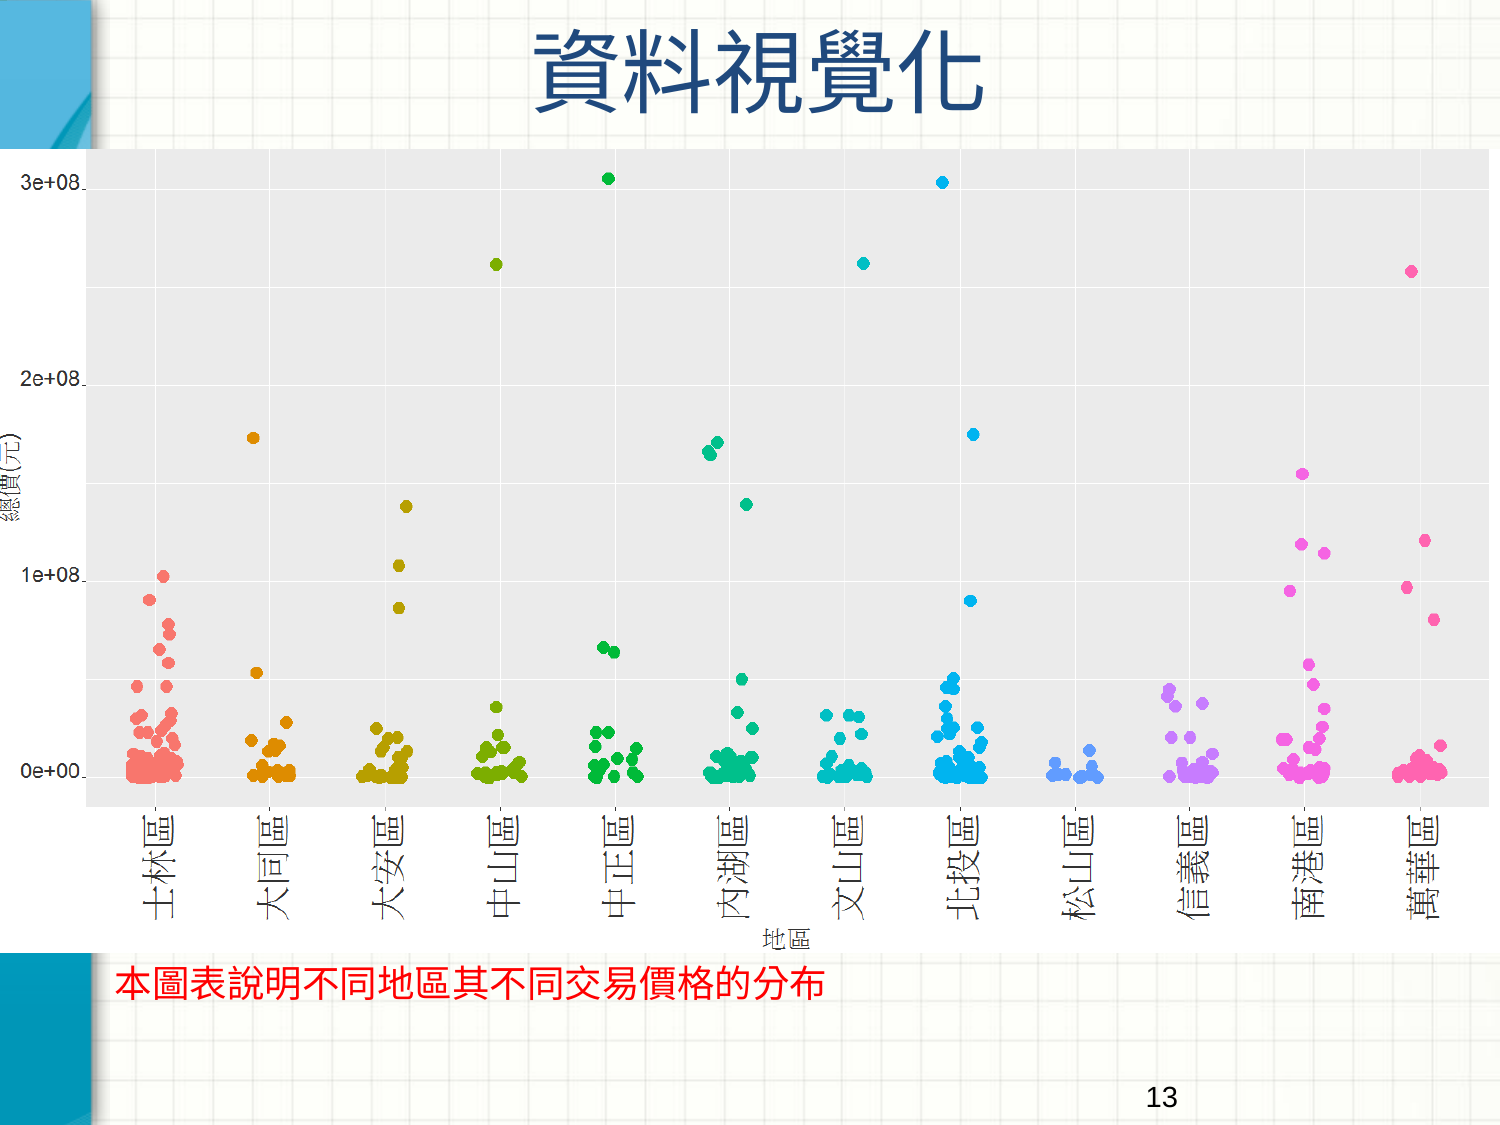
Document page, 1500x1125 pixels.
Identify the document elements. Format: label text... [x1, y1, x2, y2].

picture [0, 0, 1500, 1125]
text_box 13 [1130, 1070, 1481, 1125]
text_box 本圖表說明不同地區其不同交易價格的分布 [100, 960, 869, 1012]
text_box 資料視覺化 [53, 7, 1466, 147]
